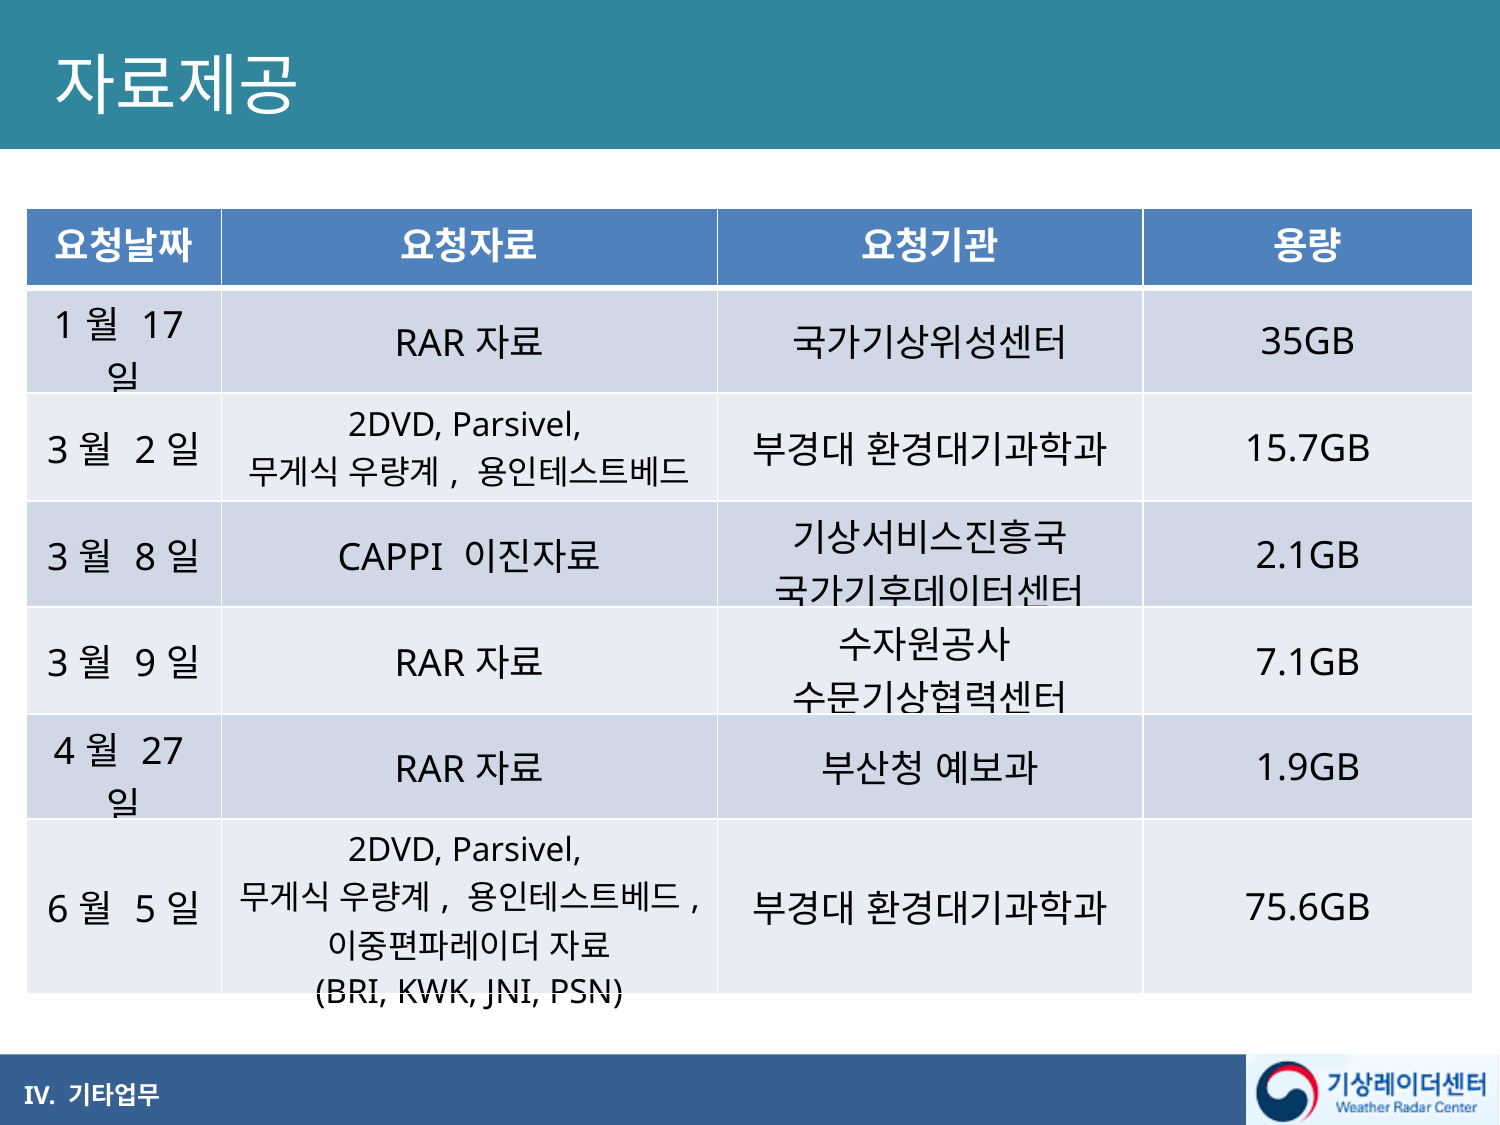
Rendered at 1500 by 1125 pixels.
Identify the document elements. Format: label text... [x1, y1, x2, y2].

table_cell 2DVD, Parsivel, 무게식 우량계, 용인테스트베드, 이중편파레이더 자료 (BRI, KWK, JNI, PSN) [222, 820, 717, 993]
table_cell CAPPI 이진자료 [222, 502, 717, 606]
table_header 요청기관 [718, 209, 1142, 285]
text_box 자료제공 [0, 0, 1500, 149]
picture [1245, 1054, 1498, 1125]
table_cell 6월 5일 [27, 820, 221, 993]
table_cell 부경대 환경대기과학과 [718, 394, 1142, 500]
table_cell 1월 17일 [27, 291, 221, 392]
table_cell 15.7GB [1144, 394, 1472, 500]
table_cell 1.9GB [1144, 715, 1472, 818]
table_header 요청날짜 [27, 209, 221, 285]
table_cell 7.1GB [1144, 608, 1472, 713]
table_cell RAR자료 [222, 608, 717, 713]
table_cell 4월 27일 [27, 715, 221, 818]
table_cell 75.6GB [1144, 820, 1472, 993]
table_cell 부경대 환경대기과학과 [718, 820, 1142, 993]
table_cell RAR자료 [222, 715, 717, 818]
table_cell RAR자료 [222, 291, 717, 392]
table_cell 2.1GB [1144, 502, 1472, 606]
table_cell 3월 2일 [27, 394, 221, 500]
table_cell 기상서비스진흥국 국가기후데이터센터 [718, 502, 1142, 606]
table_cell 3월 8일 [27, 502, 221, 606]
table_cell 35GB [1144, 291, 1472, 392]
table_cell 3월 9일 [27, 608, 221, 713]
text_box IV. 기타업무 [9, 1072, 176, 1117]
table_cell 2DVD, Parsivel, 무게식 우량계, 용인테스트베드 [222, 394, 717, 500]
text_box [0, 1054, 1243, 1125]
table_cell 부산청 예보과 [718, 715, 1142, 818]
table_cell 수자원공사 수문기상협력센터 [718, 608, 1142, 713]
table_header 요청자료 [222, 209, 717, 285]
table_header 용량 [1144, 209, 1472, 285]
table_cell 국가기상위성센터 [718, 291, 1142, 392]
